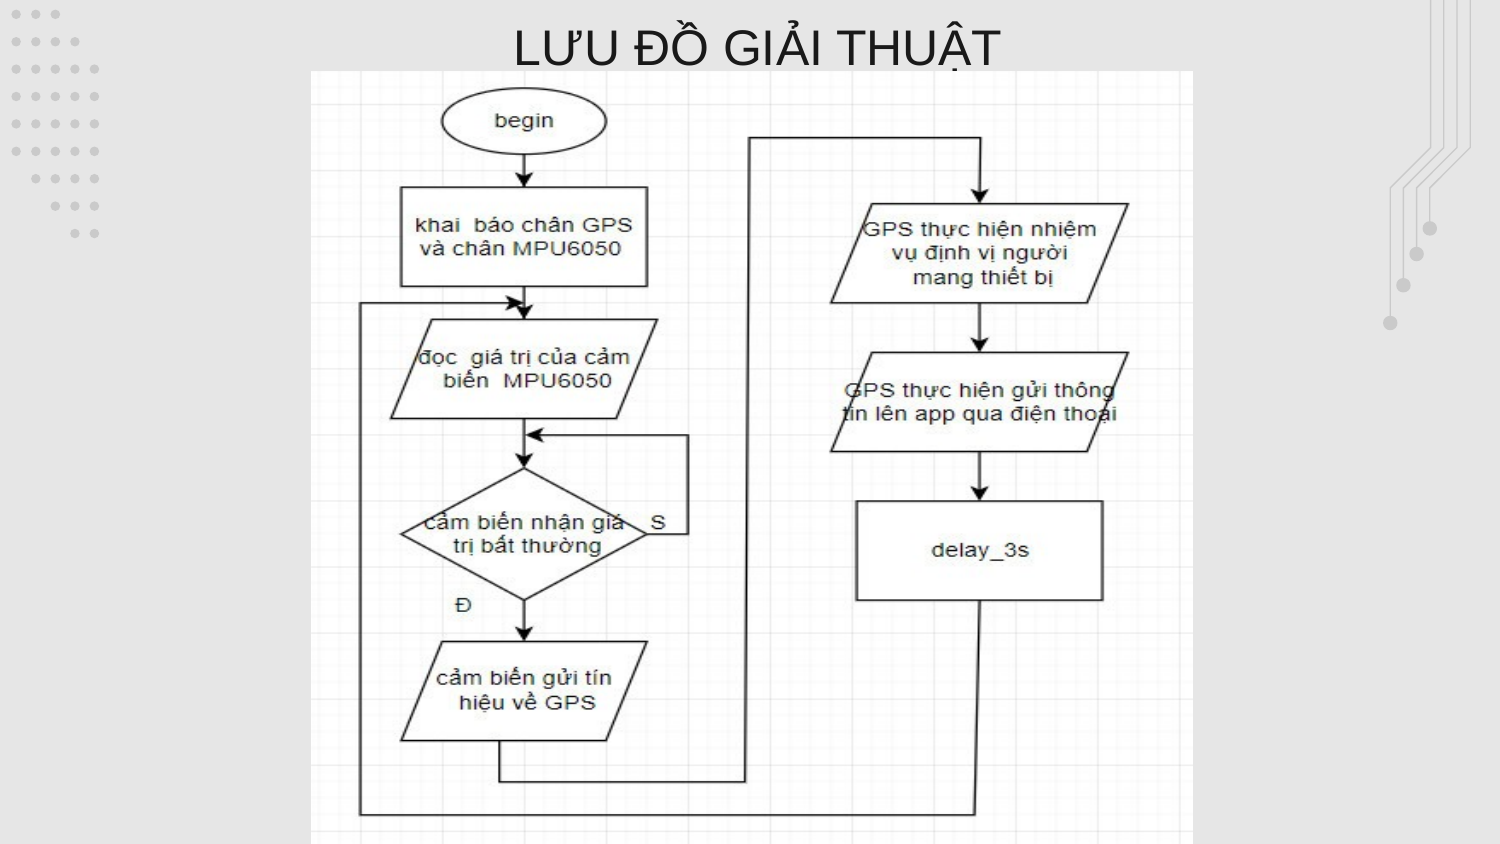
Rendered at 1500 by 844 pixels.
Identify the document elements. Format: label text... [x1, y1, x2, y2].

title LƯU ĐỒ GIẢI THUẬT [421, 0, 1096, 69]
picture [311, 71, 1194, 844]
